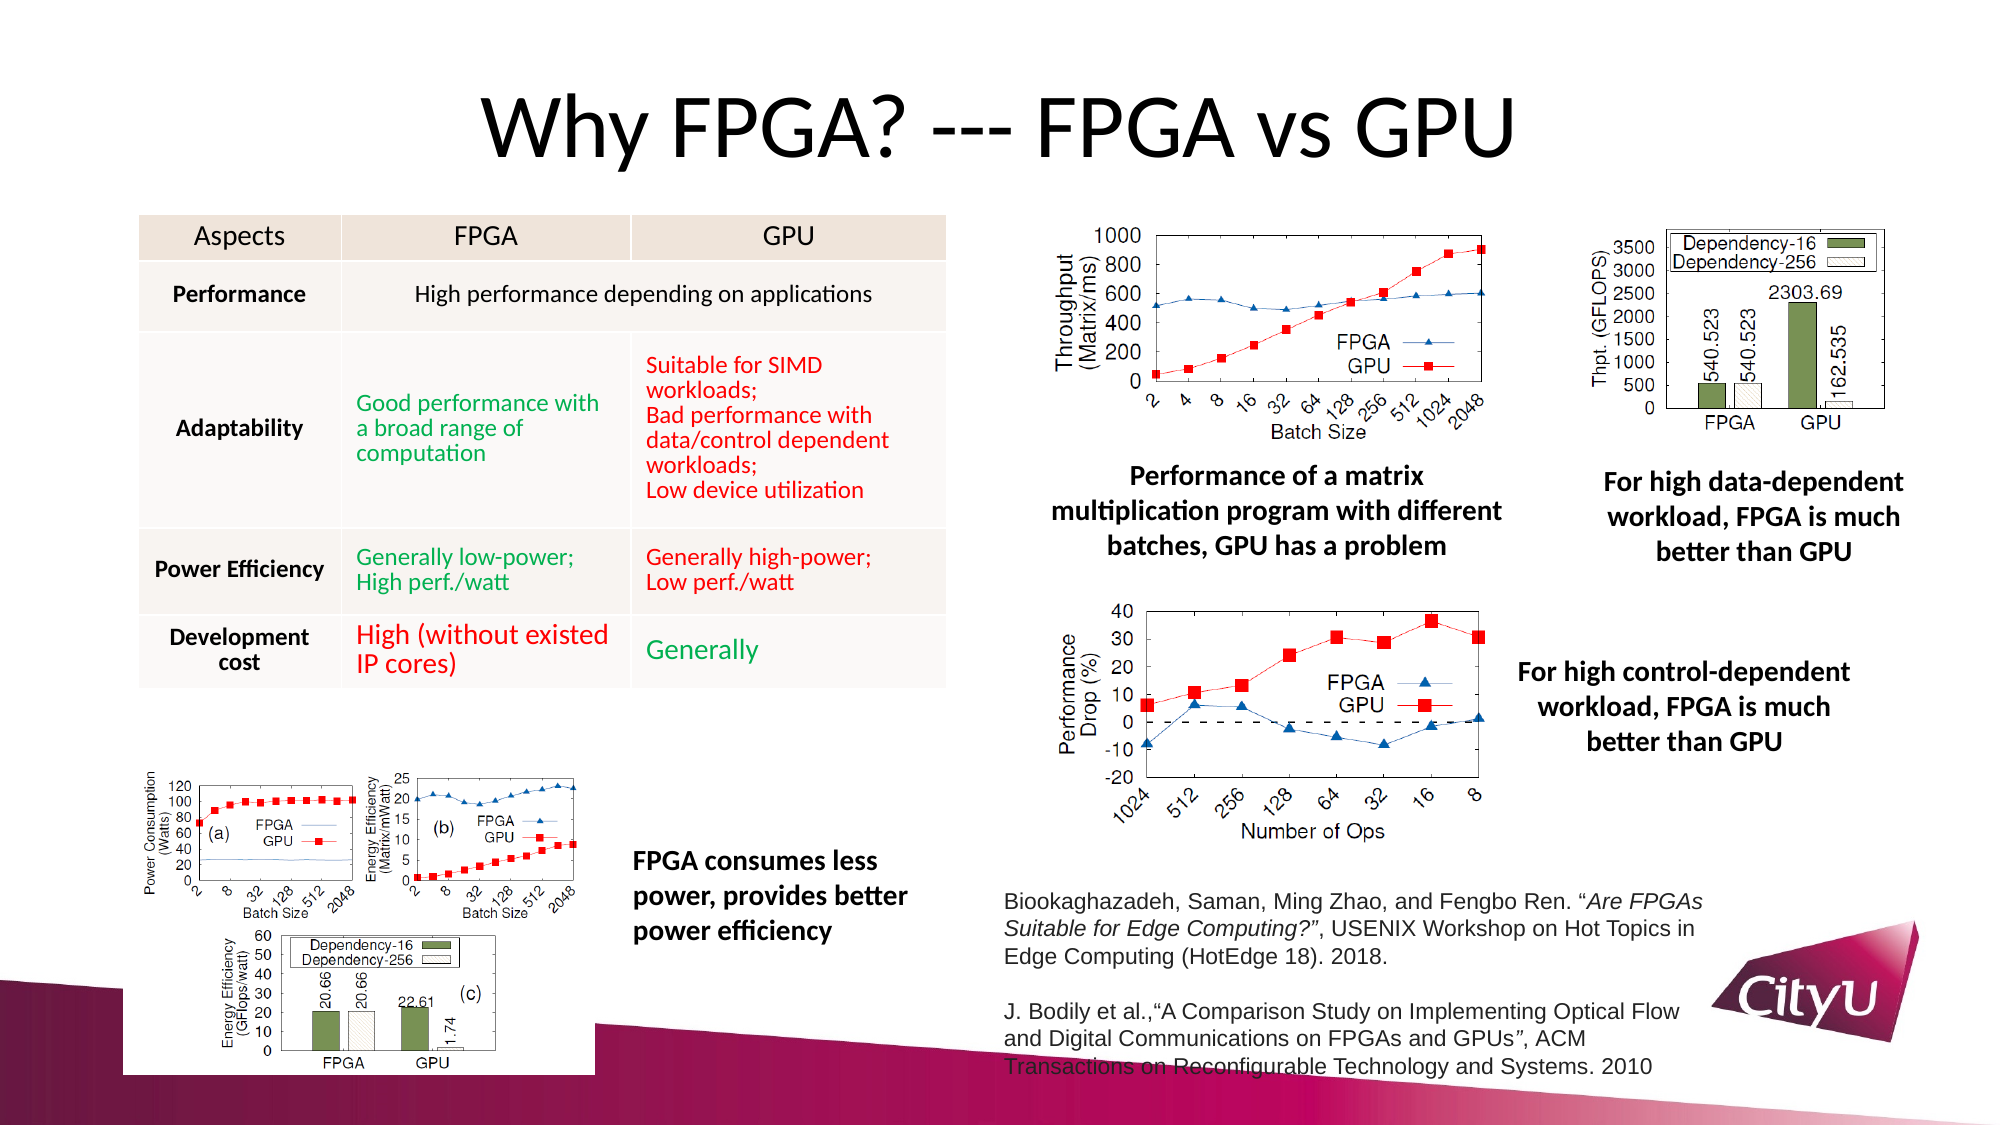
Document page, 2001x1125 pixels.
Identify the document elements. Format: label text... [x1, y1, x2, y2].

table_cell Power Efficiency [139, 529, 341, 614]
table_cell Development cost [139, 616, 341, 688]
text_box Performance of a matrix multiplication program with different batches, GPU has a problem [1034, 448, 1520, 569]
table_cell Good performance with a broad range of computation [342, 333, 630, 527]
title Why FPGA? --- FPGA vs GPU [99, 45, 1900, 197]
text_box For high data-dependent workload, FPGA is much better than GPU [1553, 455, 1955, 575]
text_box FPGA consumes less power, provides better power efficiency [618, 834, 964, 954]
table_cell Adaptability [139, 333, 341, 527]
table_header GPU [632, 215, 946, 260]
text_box For high control-dependent workload, FPGA is much better than GPU [1497, 645, 1885, 765]
text_box Biookaghazadeh, Saman, Ming Zhao, and Fengbo Ren. “Are FPGAs Suitable for Edge Computing?”, USENIX Workshop on Hot Topics in Edge Computing (HotEdge 18). 2018. [989, 878, 1721, 977]
table_header FPGA [342, 215, 630, 260]
table_cell Suitable for SIMD workloads; Bad performance with data/control dependent workloads; Low device utilization [632, 333, 946, 527]
text_box J. Bodily et al.,“A Comparison Study on Implementing Optical Flow and Digital Communications on FPGAs and GPUs”, ACM Transactions on Reconfigurable Technology and Systems. 2010 [989, 989, 1721, 1087]
table_cell Generally high-power; Low perf./watt [632, 529, 946, 614]
table_cell Generally [632, 616, 946, 688]
table_cell Generally low-power; High perf./watt [342, 529, 630, 614]
table_cell Performance [139, 262, 341, 331]
picture [0, 0, 2001, 1125]
table_cell High performance depending on applications [342, 262, 946, 331]
table_header Aspects [139, 215, 341, 260]
table_cell High (without existed IP cores) [342, 616, 630, 688]
